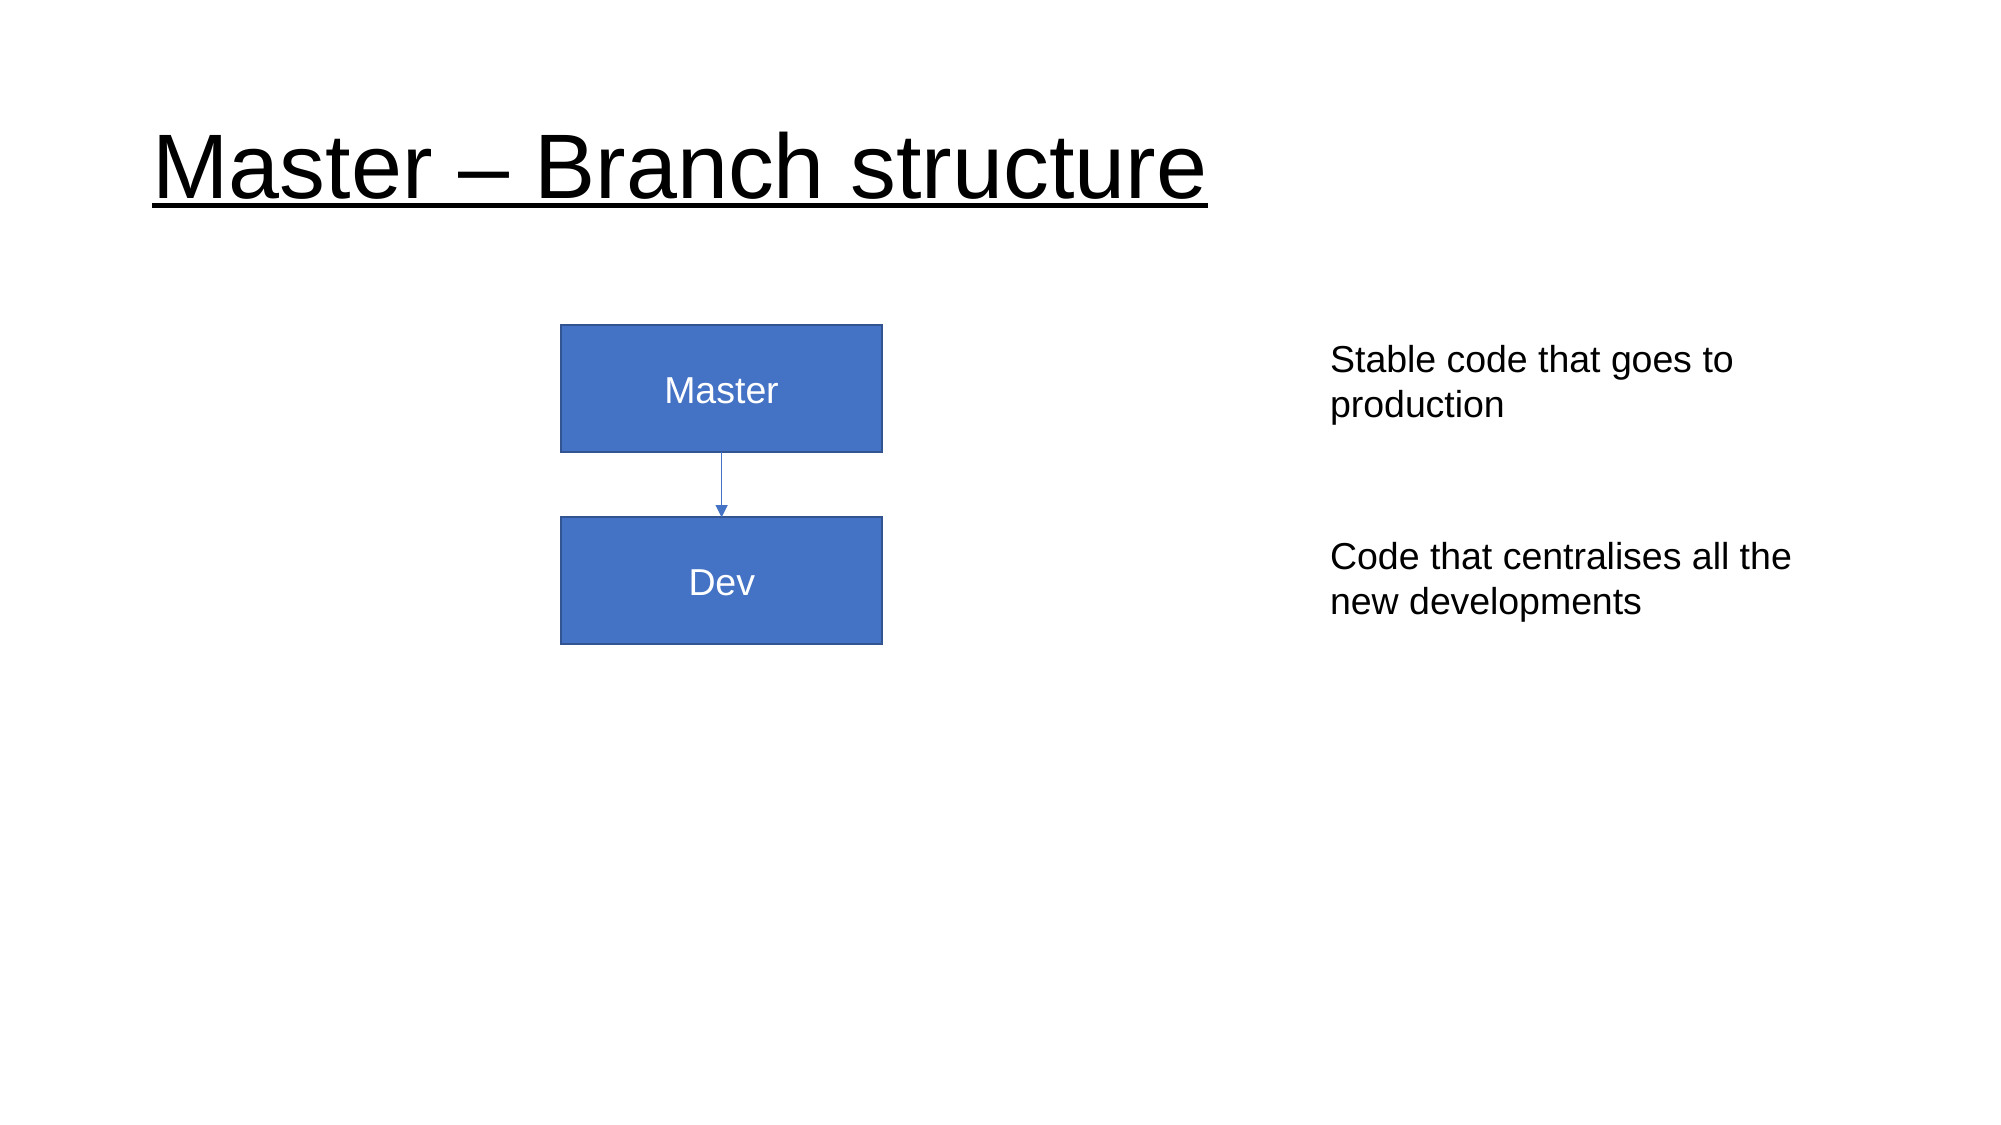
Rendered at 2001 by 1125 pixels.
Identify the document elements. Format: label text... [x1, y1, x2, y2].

title Master – Branch structure [137, 59, 1863, 278]
text_box Master [560, 324, 883, 453]
text_box Stable code that goes to production [1315, 327, 1863, 433]
text_box Dev [560, 516, 883, 645]
text_box Code that centralises all the new developments [1315, 524, 1863, 630]
